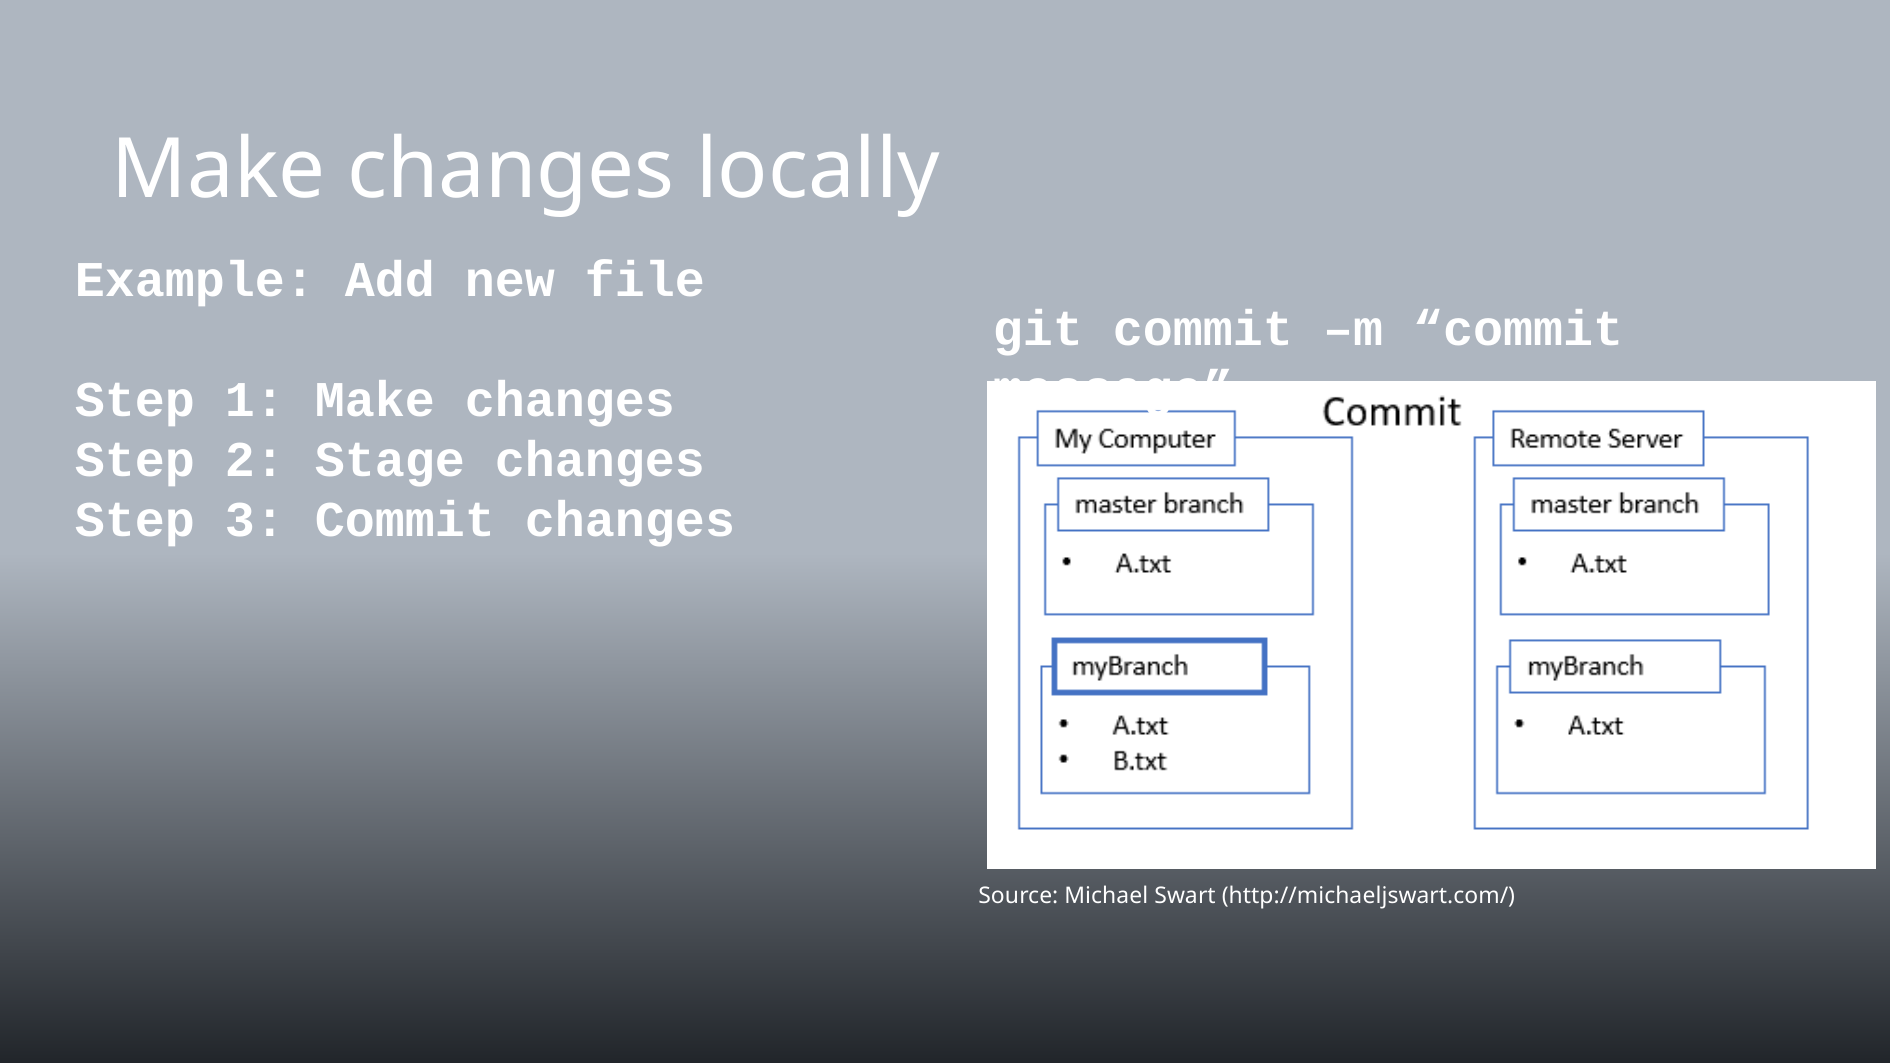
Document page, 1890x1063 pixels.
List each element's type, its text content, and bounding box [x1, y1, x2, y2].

text_box Make changes locally [97, 106, 957, 222]
picture [987, 381, 1876, 869]
text_box Source: Michael Swart (http://michaeljswart.com/) [963, 873, 1531, 916]
text_box git commit –m “commit message” [978, 288, 1890, 423]
text_box Example: Add new file Step 1: Make changes Step 2: Stage changes Step 3: Commit changes [60, 239, 882, 554]
